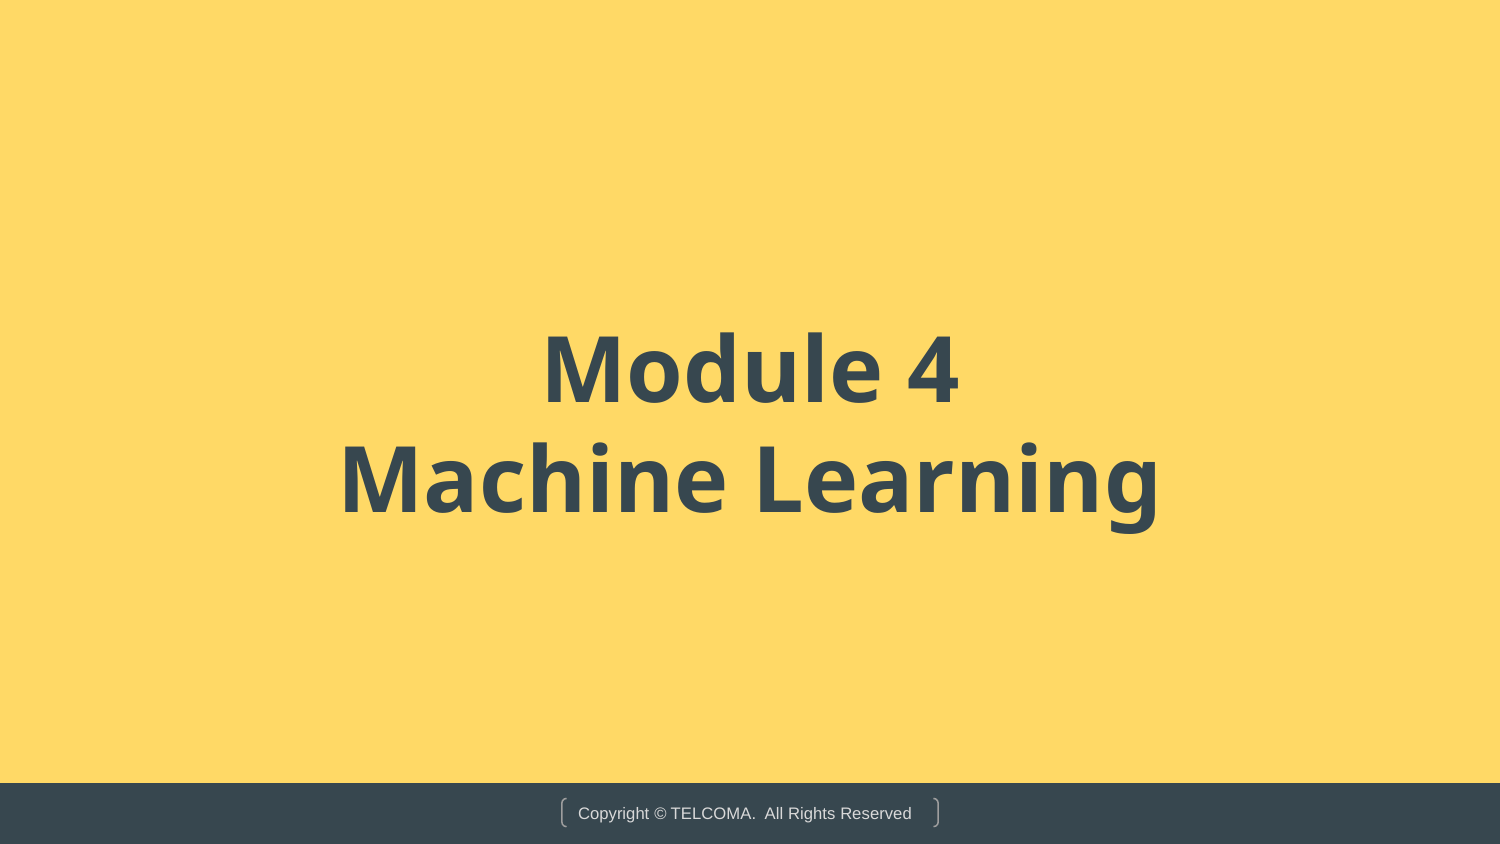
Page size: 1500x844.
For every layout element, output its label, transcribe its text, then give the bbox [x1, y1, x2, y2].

title Module 4 Machine Learning [0, 0, 1500, 843]
